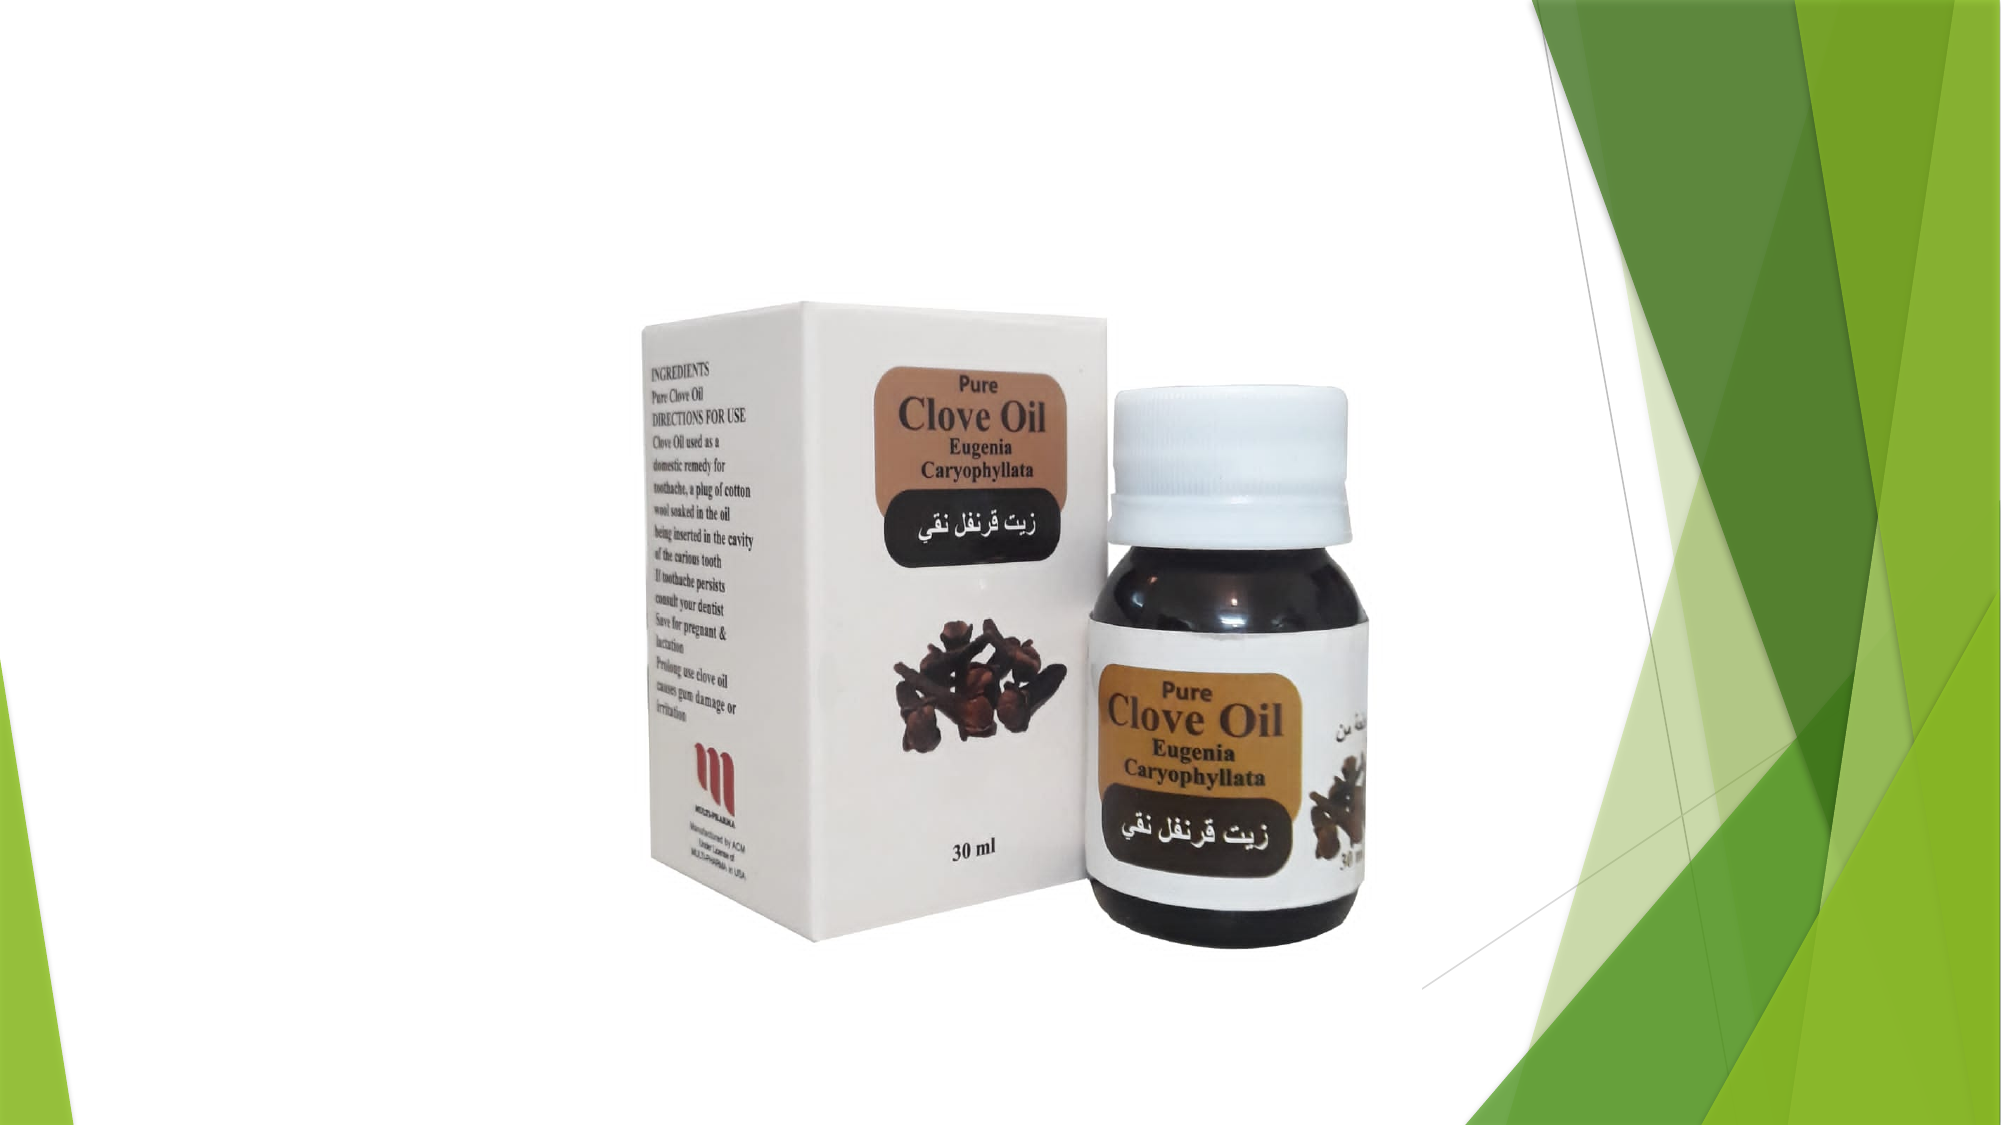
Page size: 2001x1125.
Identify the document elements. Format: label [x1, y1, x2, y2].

picture [577, 0, 1423, 1125]
